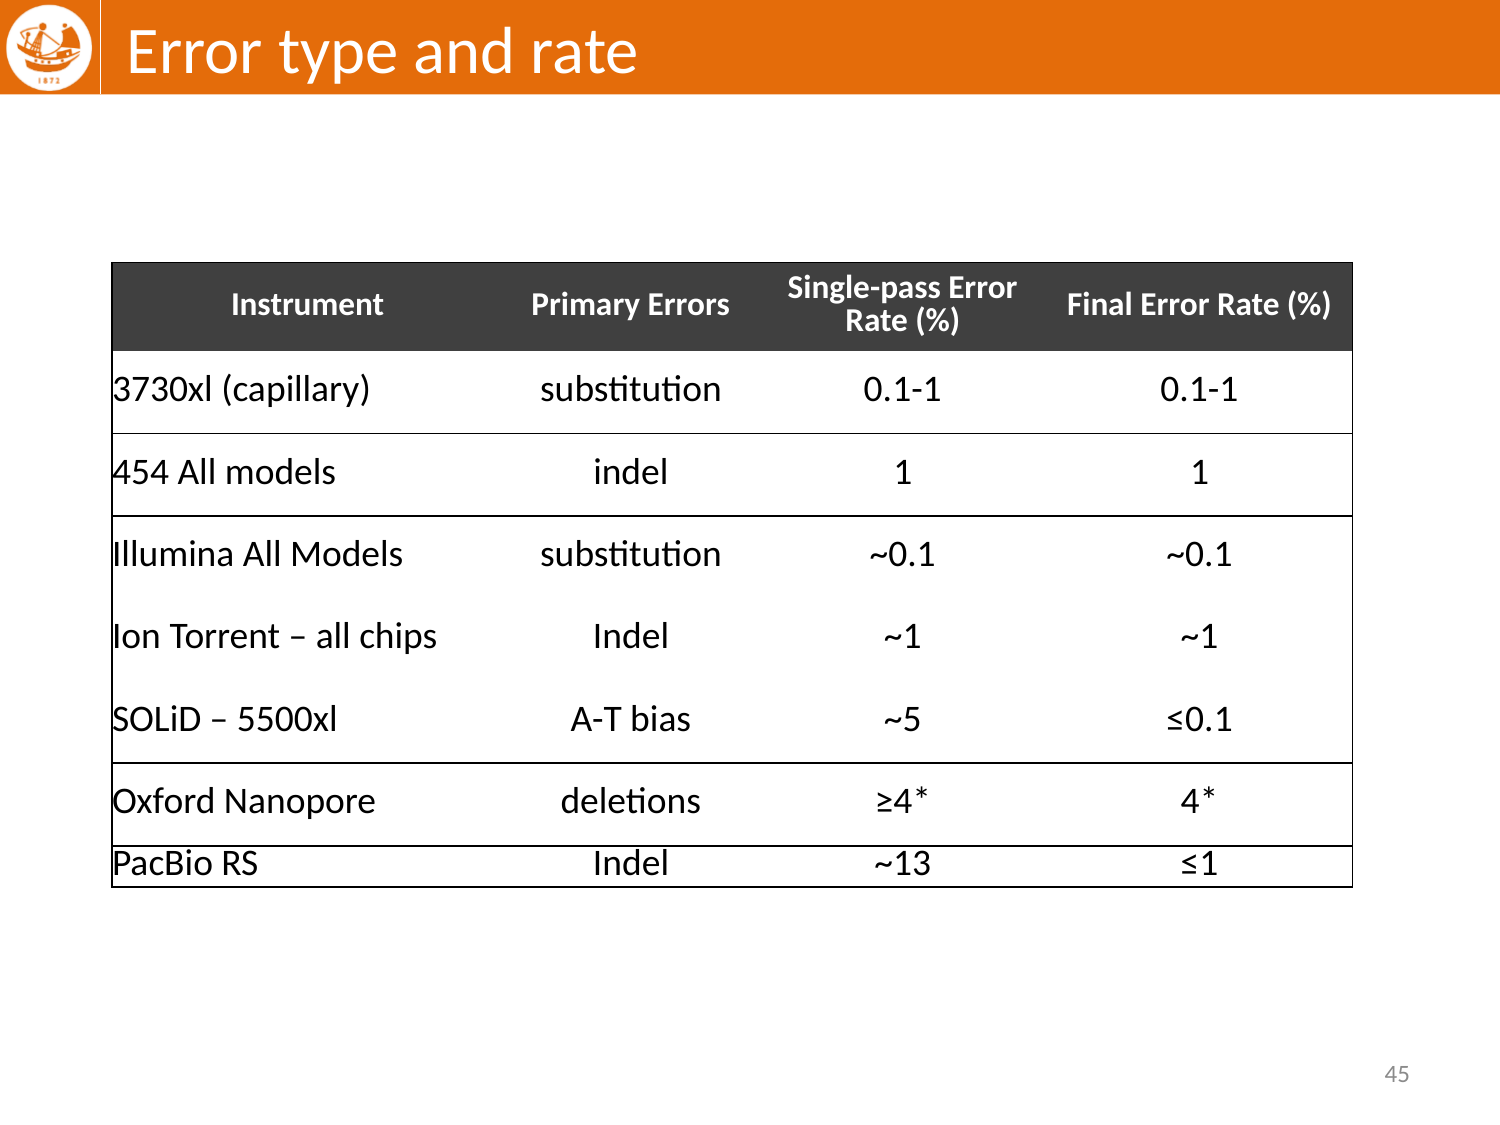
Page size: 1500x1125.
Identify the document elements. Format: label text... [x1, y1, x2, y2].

table_cell 3730xl (capillary) [113, 351, 503, 433]
table_cell ≤0.1 [1047, 681, 1352, 762]
table_cell Oxford Nanopore [113, 764, 503, 845]
table_cell deletions [503, 764, 759, 845]
text_box [101, 0, 1500, 96]
table_cell PacBio RS [113, 847, 503, 886]
table_cell substitution [503, 351, 759, 433]
table_header Instrument [113, 263, 503, 351]
table_header Final Error Rate (%) [1047, 263, 1352, 351]
table_cell ~1 [759, 598, 1047, 681]
text_box Error type and rate [112, 7, 1495, 88]
table_cell ~0.1 [1047, 517, 1352, 598]
table_cell A-T bias [503, 681, 759, 762]
table_cell Illumina All Models [113, 517, 503, 598]
picture [2, 0, 96, 95]
table_cell ~5 [759, 681, 1047, 762]
table_cell ~13 [759, 847, 1047, 886]
table_cell Ion Torrent – all chips [113, 598, 503, 681]
table_cell 4* [1047, 764, 1352, 845]
table_cell Indel [503, 847, 759, 886]
table_cell ≥4* [759, 764, 1047, 845]
text_box 1) Transcriptome [96, 2, 100, 96]
table_cell 0.1-1 [1047, 351, 1352, 433]
slide_number 45 [1074, 1042, 1425, 1103]
table_cell Indel [503, 598, 759, 681]
table_header Primary Errors [503, 263, 759, 351]
table_cell 454 All models [113, 434, 503, 515]
table_cell substitution [503, 517, 759, 598]
table_cell ~1 [1047, 598, 1352, 681]
table_cell ~0.1 [759, 517, 1047, 598]
table_cell indel [503, 434, 759, 515]
table_cell 1 [759, 434, 1047, 515]
table_cell 1 [1047, 434, 1352, 515]
table_cell ≤1 [1047, 847, 1352, 886]
table_cell 0.1-1 [759, 351, 1047, 433]
table_cell SOLiD – 5500xl [113, 681, 503, 762]
table_header Single-pass Error Rate (%) [759, 263, 1047, 351]
